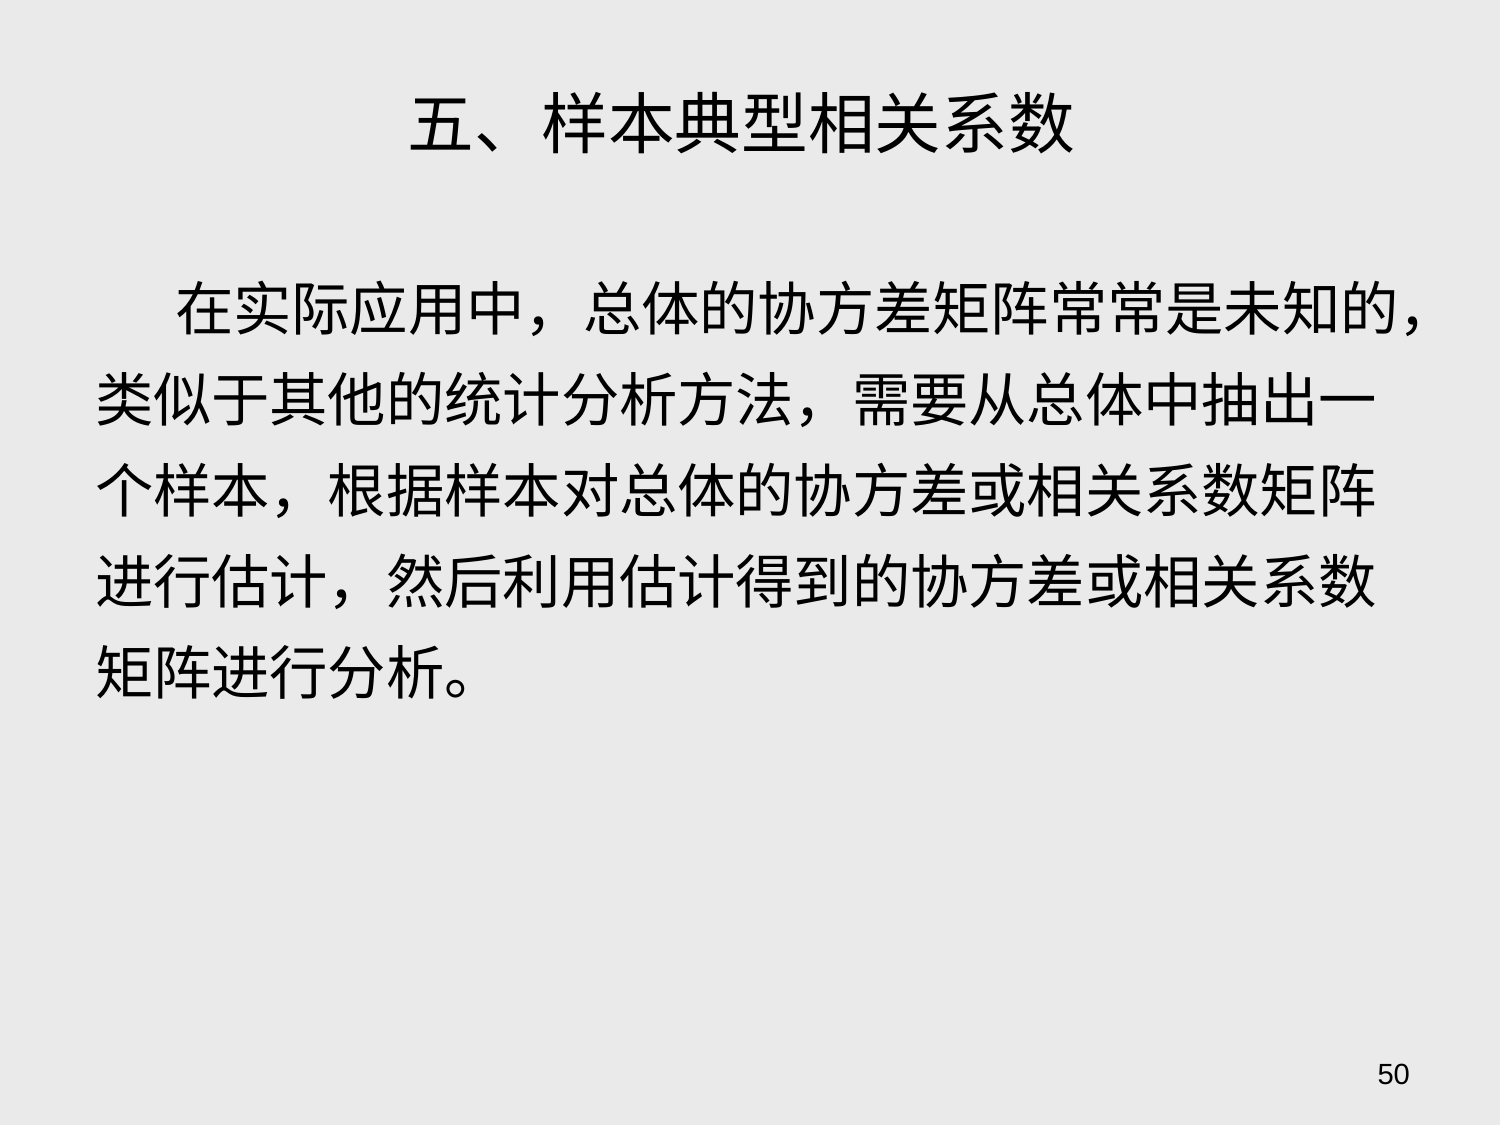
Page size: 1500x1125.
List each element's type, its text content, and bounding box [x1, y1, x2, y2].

list 在实际应用中，总体的协方差矩阵常常是未知的，类似于其他的统计分析方法，需要从总体中抽出一个样本，根据样本对总体的协方差或相关系数矩阵进行估计，然后利用估计得到的协方差或相关系数矩阵进行分析。 [29, 243, 1449, 1000]
title 五、样本典型相关系数 [41, 66, 1443, 178]
slide_number 50 [1074, 1042, 1425, 1103]
